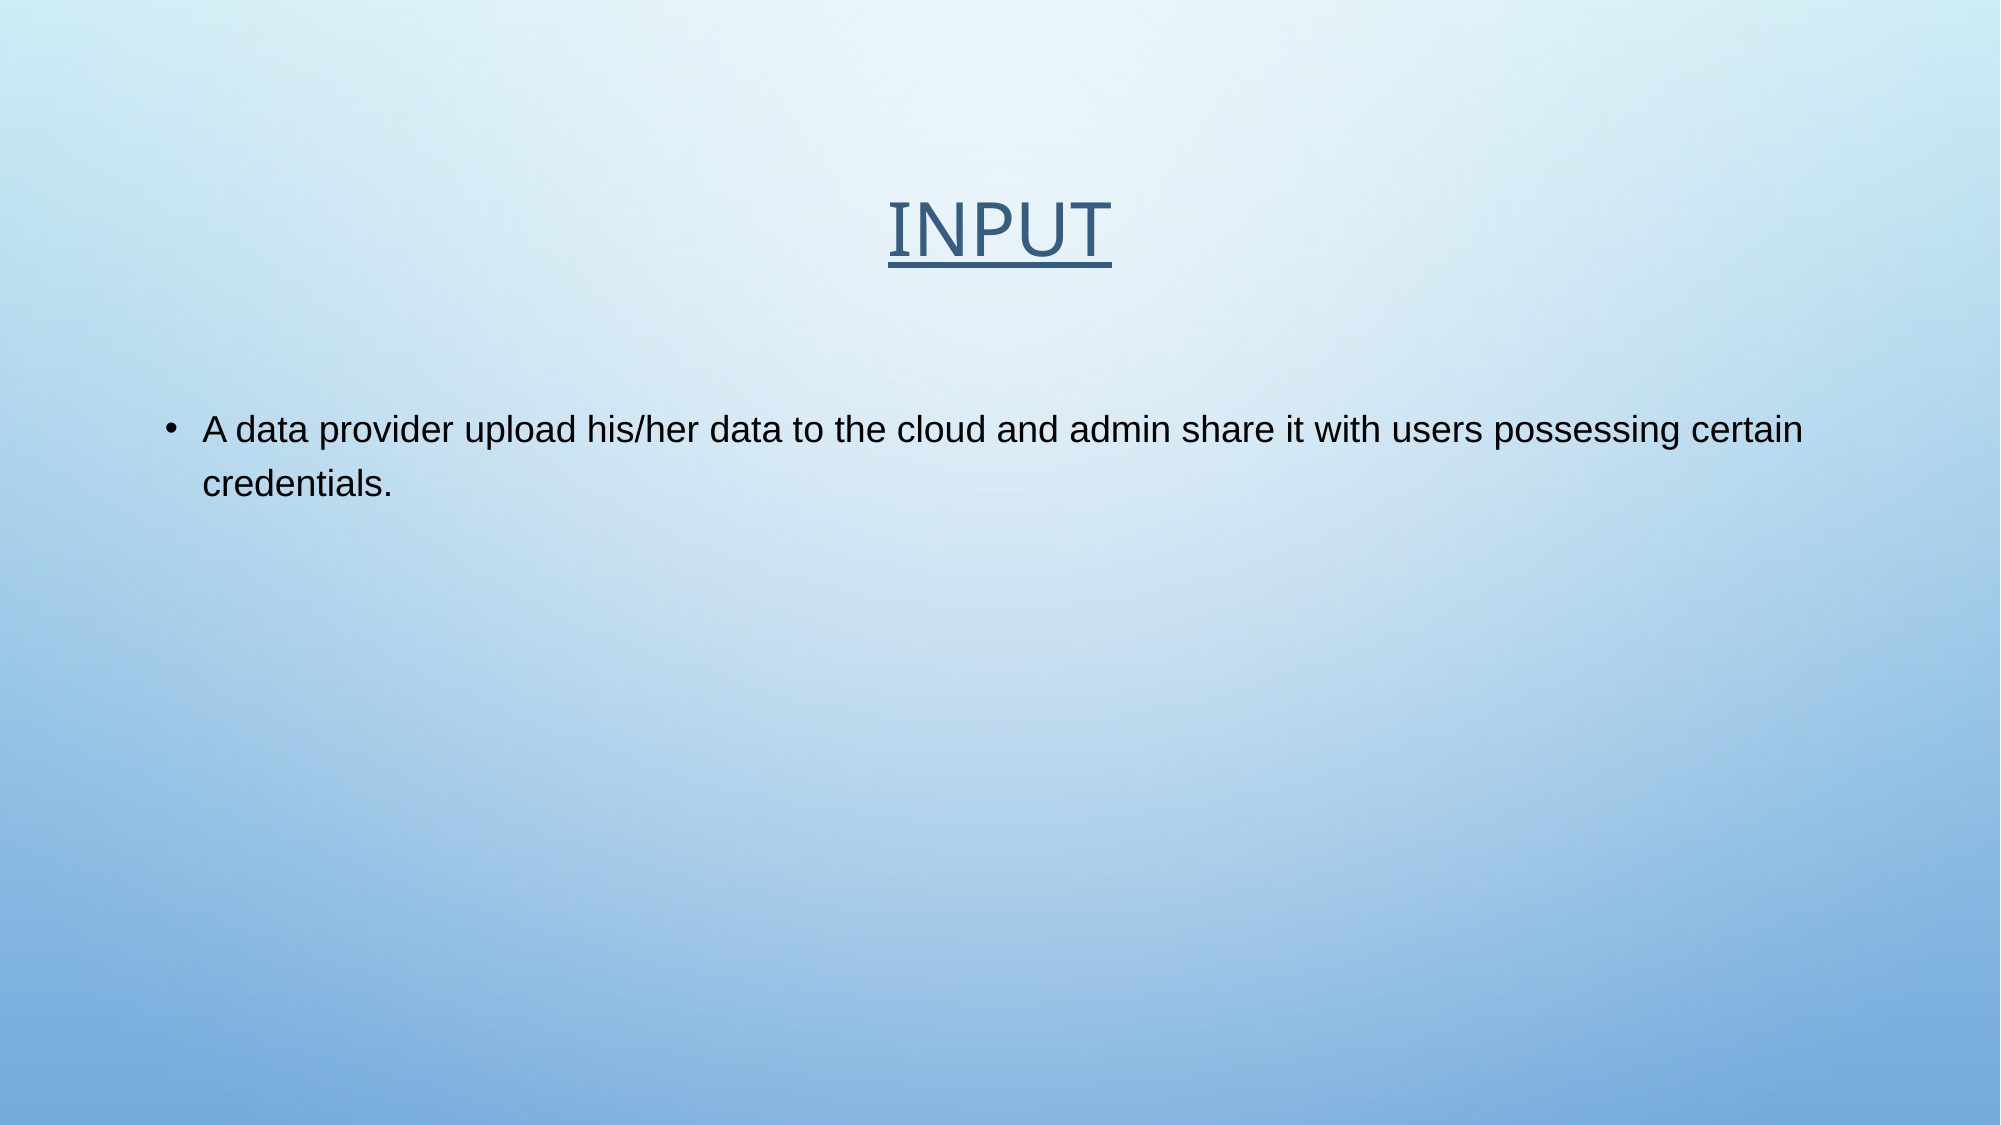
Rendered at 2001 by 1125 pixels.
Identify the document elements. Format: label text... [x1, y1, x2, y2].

title Input [149, 101, 1851, 364]
list A data provider upload his/her data to the cloud and admin share it with users possessing certain credentials. [149, 388, 1851, 950]
